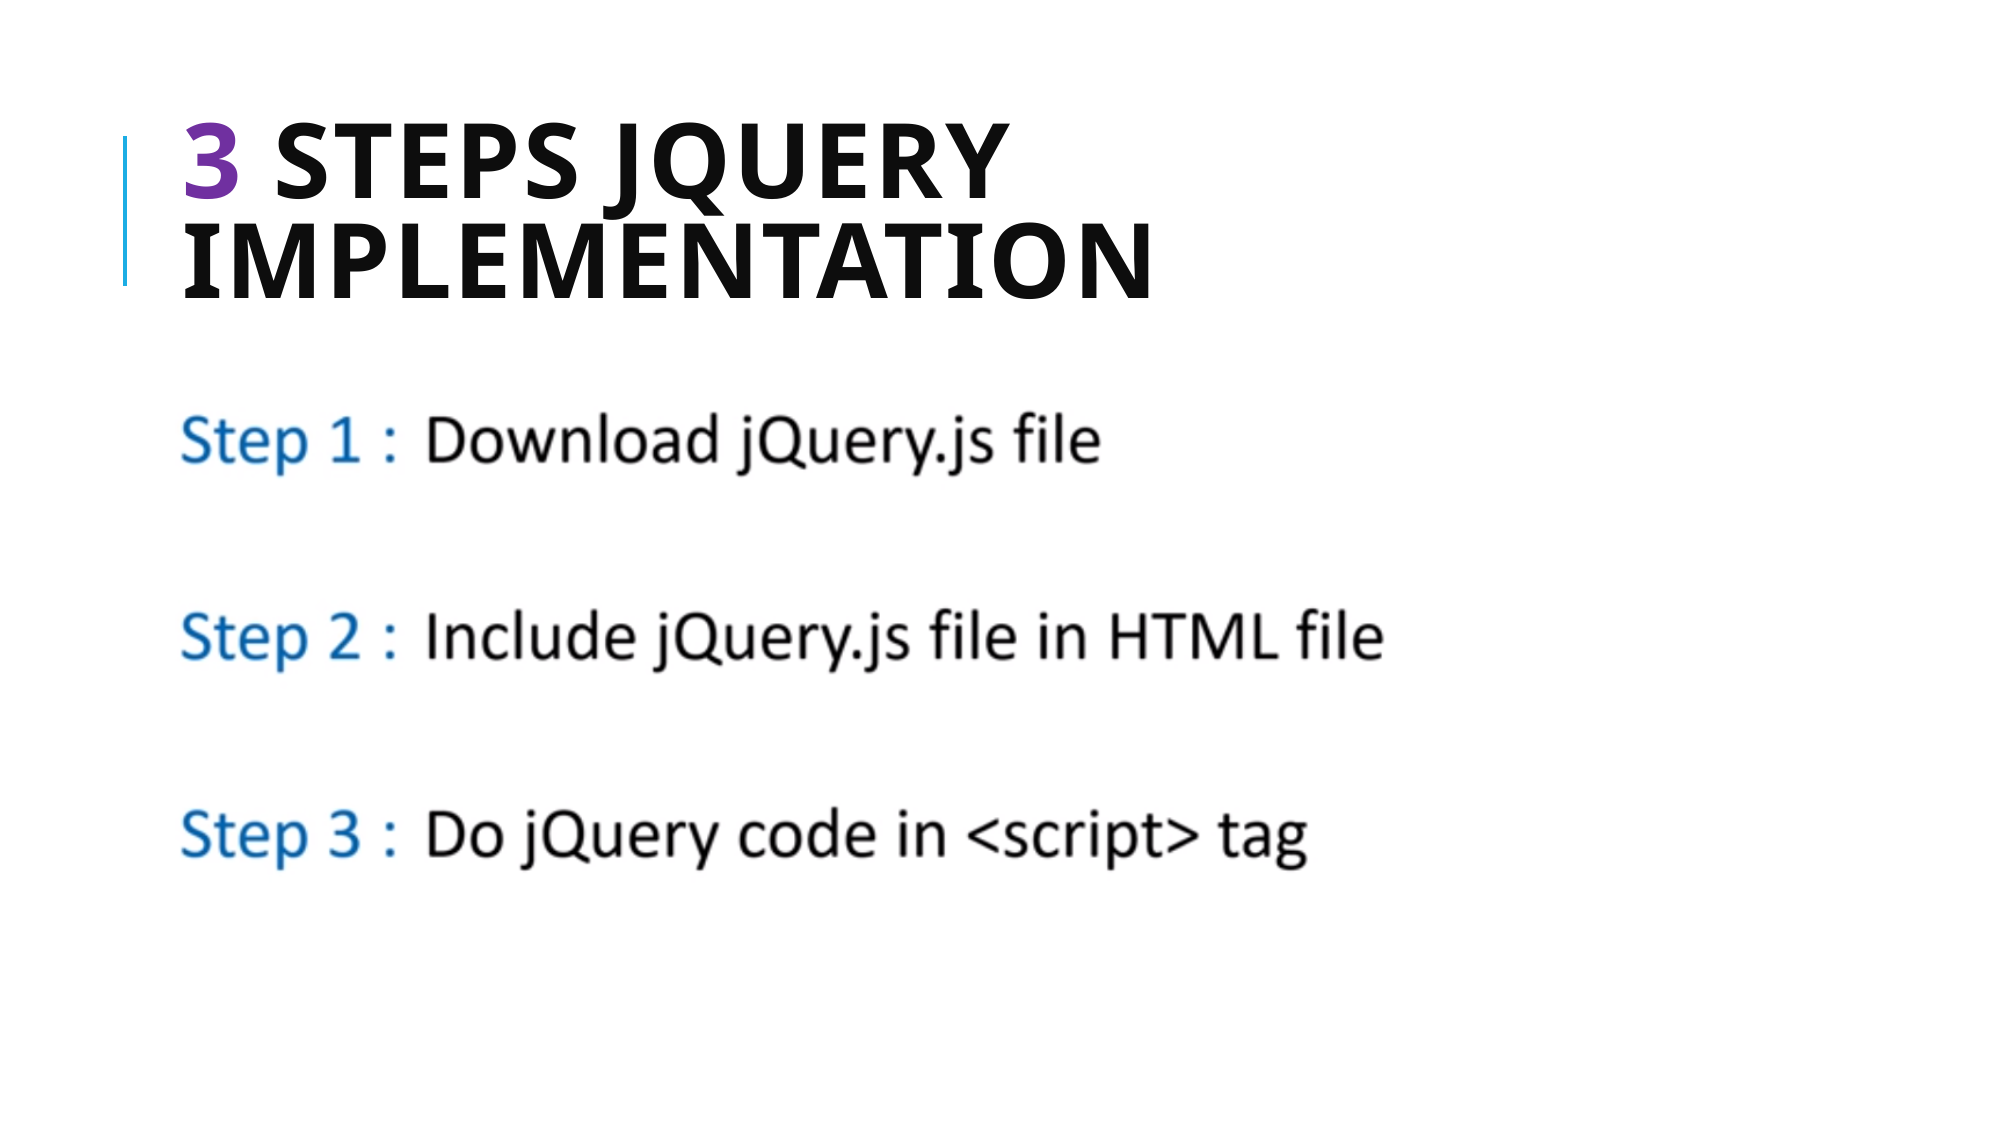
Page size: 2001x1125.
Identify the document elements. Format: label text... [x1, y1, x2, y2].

title 3 Steps jQuery Implementation [168, 96, 1763, 342]
picture [167, 400, 1396, 894]
